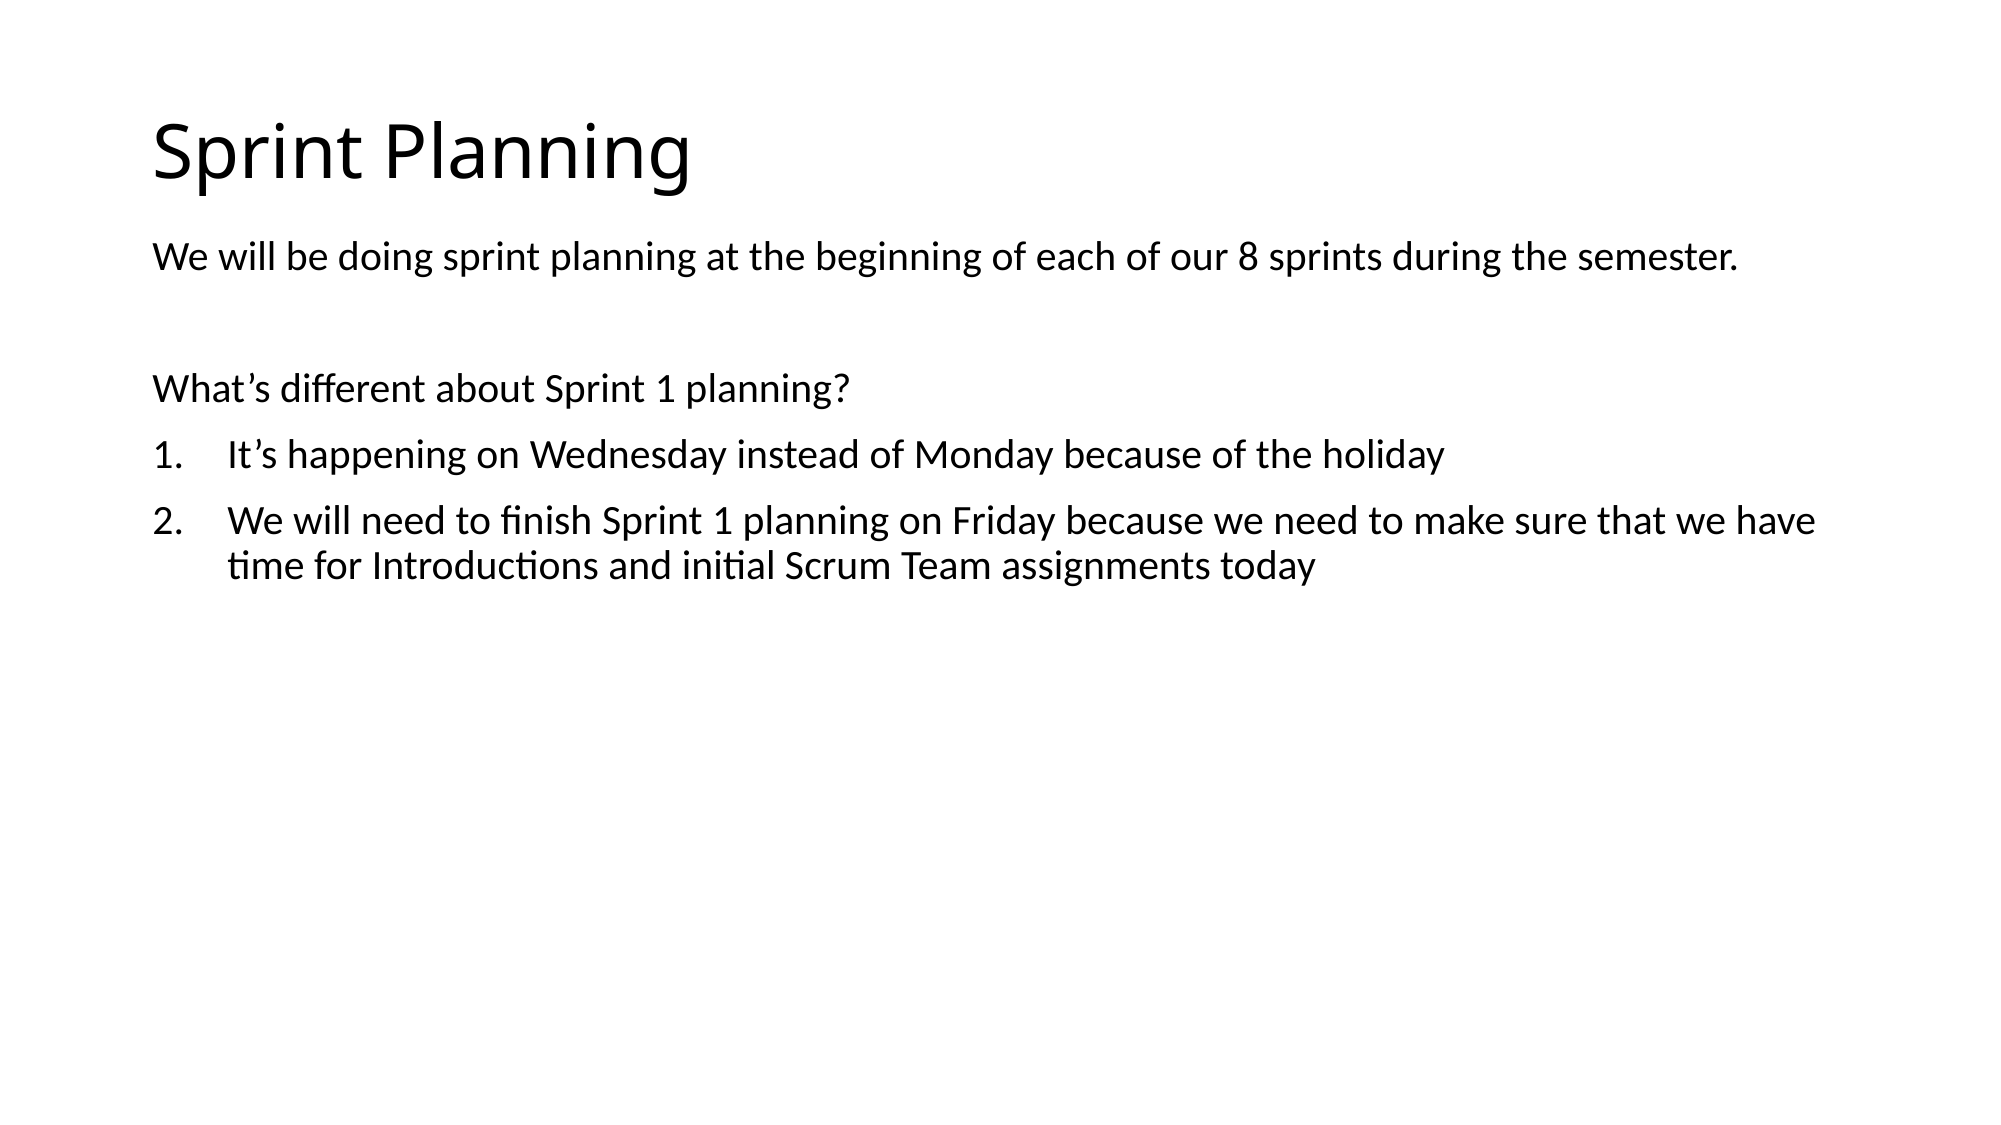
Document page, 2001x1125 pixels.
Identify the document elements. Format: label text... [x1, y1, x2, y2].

title Sprint Planning [137, 92, 1863, 215]
list We will be doing sprint planning at the beginning of each of our 8 sprints during the semester. What’s different about Sprint 1 planning? It’s happening on Wednesday instead of Monday because of the holiday We will need to finish Sprint 1 planning on Friday because we need to make sure that we have time for Introductions and initial Scrum Team assignments today [137, 226, 1863, 1032]
